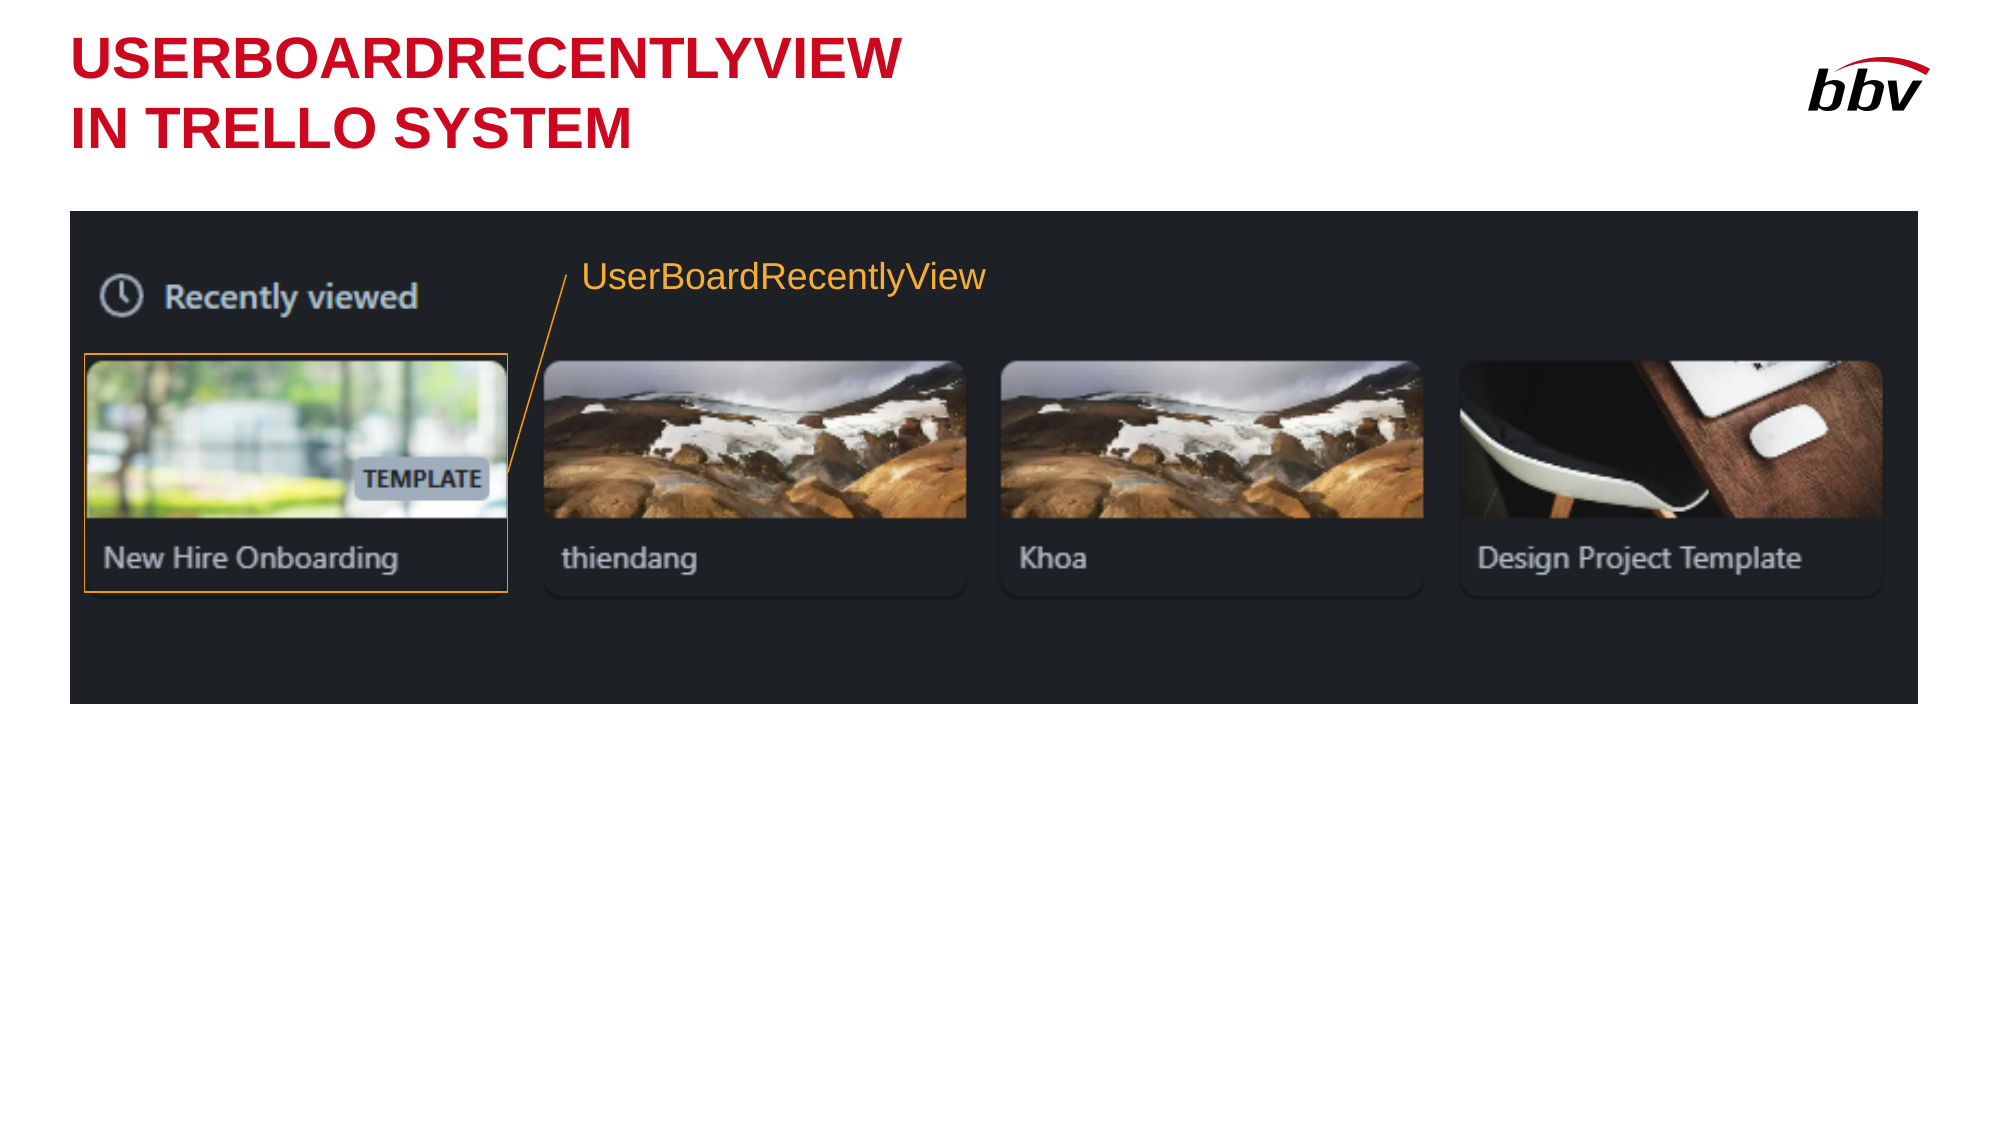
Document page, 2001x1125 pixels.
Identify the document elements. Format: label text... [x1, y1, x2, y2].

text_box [507, 274, 567, 474]
picture [1808, 57, 1930, 111]
title USERBOARDRECENTLYVIEW IN TRELLO SYSTEM [70, 0, 1666, 181]
picture [70, 211, 1918, 704]
